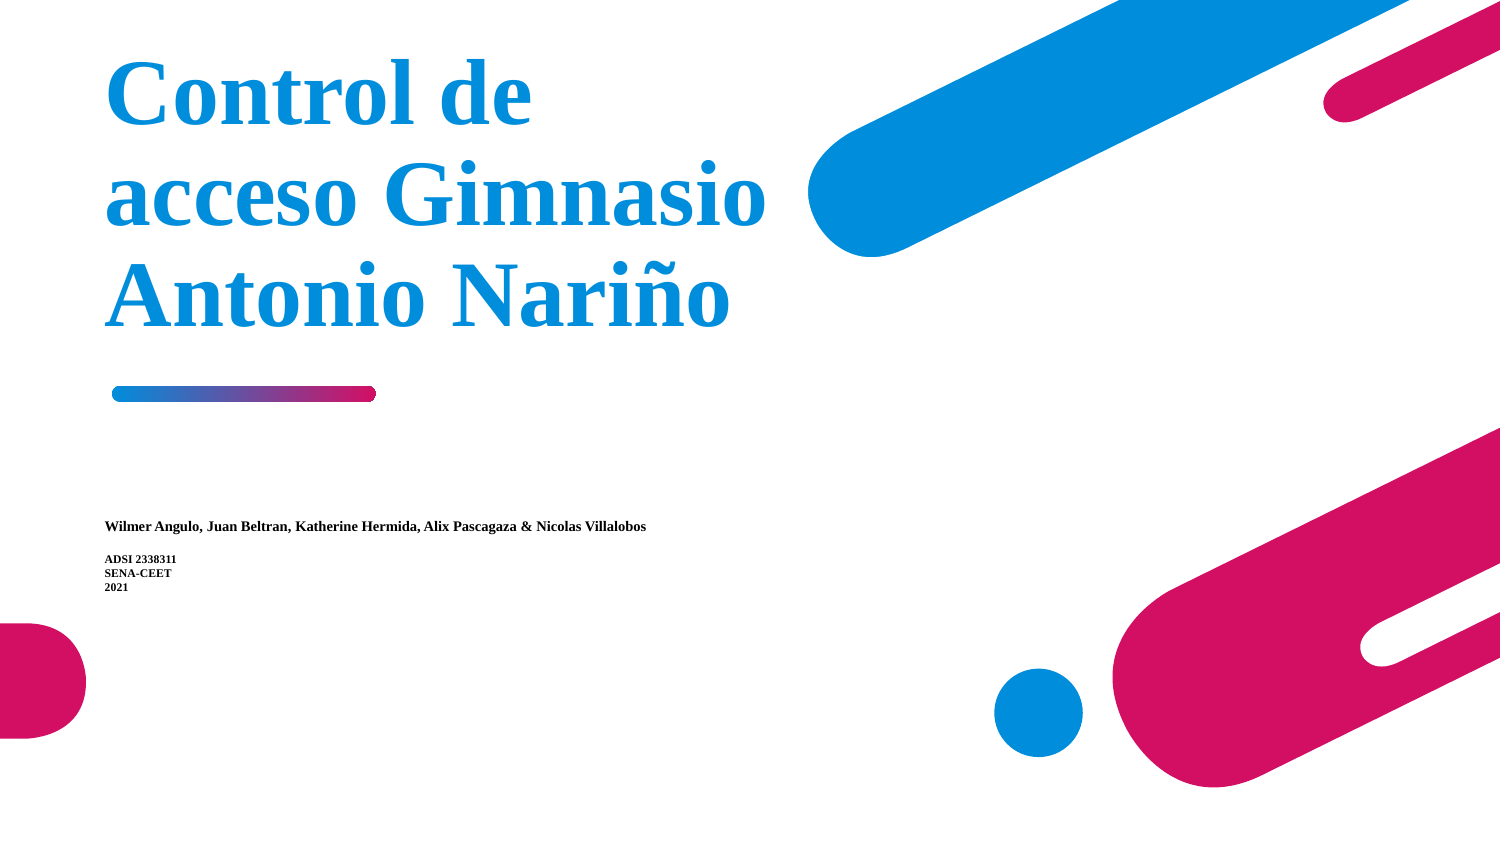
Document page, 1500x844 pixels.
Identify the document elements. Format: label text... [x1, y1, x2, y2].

subtitle Wilmer Angulo, Juan Beltran, Katherine Hermida, Alix Pascagaza & Nicolas Villalobos ADSI 2338311 SENA-CEET 2021 Sena-Ceet 2021 [93, 513, 1190, 630]
title Control de acceso Gimnasio Antonio Nariño [93, 102, 794, 289]
